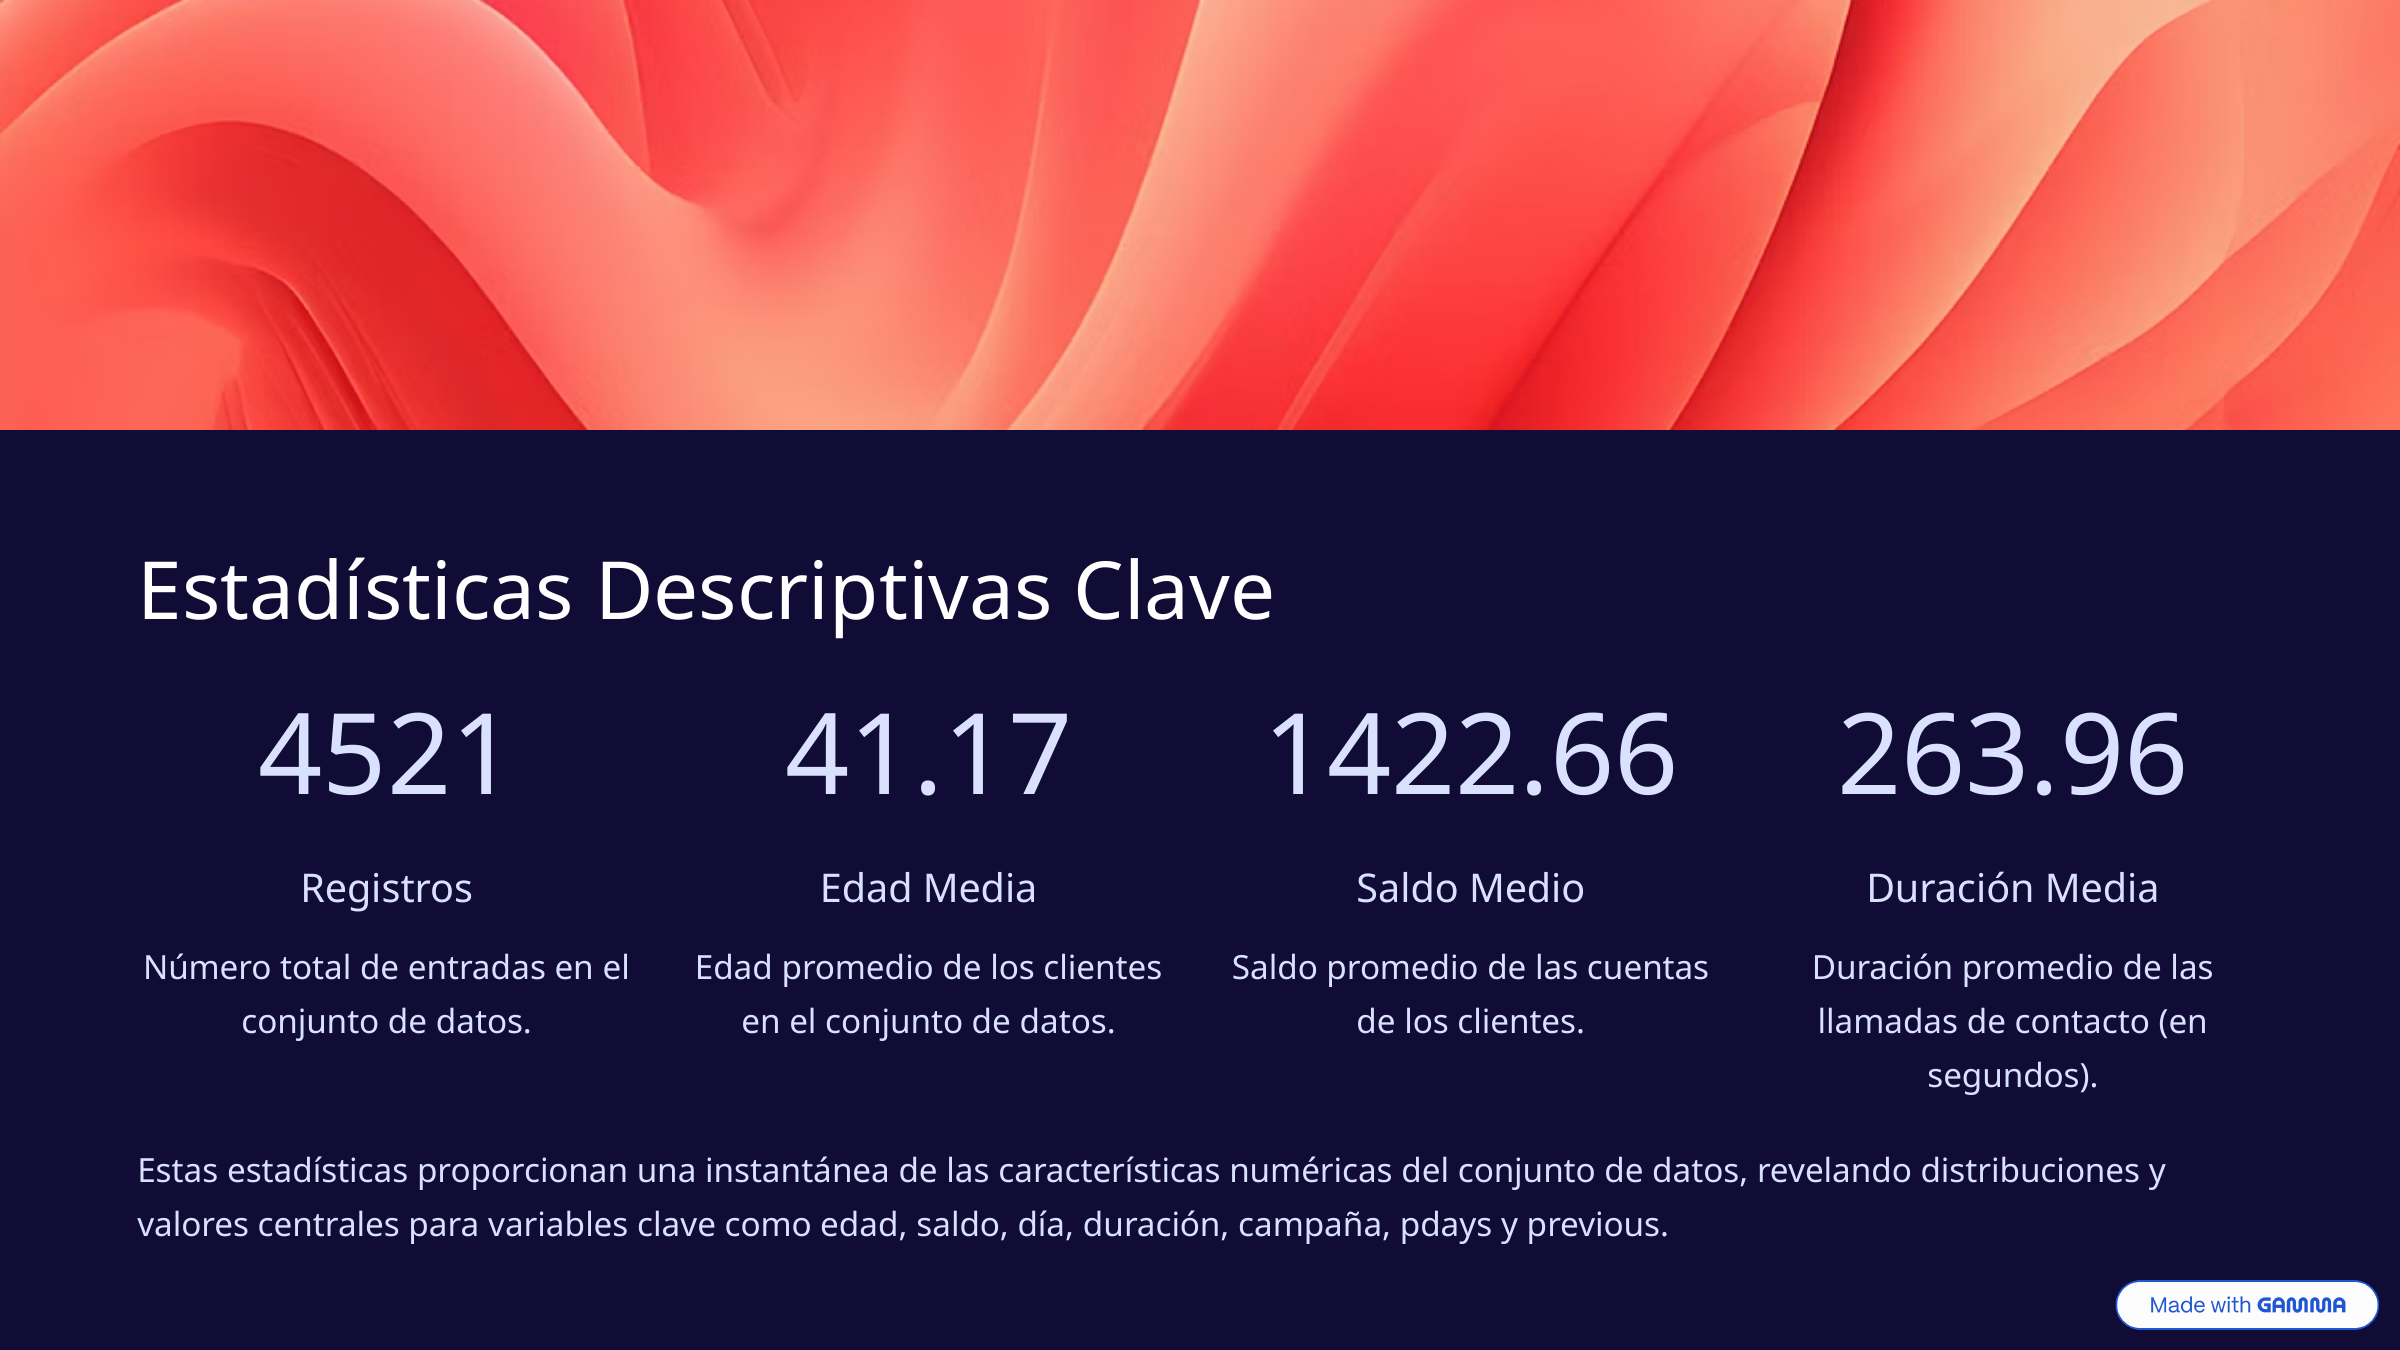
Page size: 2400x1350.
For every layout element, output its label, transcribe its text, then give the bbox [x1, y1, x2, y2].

text_box Duración Media [1810, 860, 2216, 911]
text_box Saldo Medio [1268, 860, 1674, 911]
text_box Saldo promedio de las cuentas de los clientes. [1221, 931, 1721, 1042]
text_box 263.96 [1763, 704, 2263, 818]
text_box Edad Media [726, 860, 1132, 911]
text_box Estas estadísticas proporcionan una instantánea de las características numéricas del conjunto de datos, revelando distribuciones y valores centrales para variables clave como edad, saldo, día, duración, campaña, pdays y previous. [137, 1135, 2263, 1246]
text_box Número total de entradas en el conjunto de datos. [137, 931, 637, 1042]
text_box Duración promedio de las llamadas de contacto (en segundos). [1763, 931, 2263, 1097]
text_box 1422.66 [1221, 704, 1721, 818]
text_box Registros [184, 860, 590, 911]
text_box Edad promedio de los clientes en el conjunto de datos. [679, 931, 1179, 1042]
text_box 4521 [137, 704, 637, 818]
picture [2106, 1271, 2389, 1339]
text_box Estadísticas Descriptivas Clave [137, 534, 1251, 636]
picture [0, 0, 2400, 430]
text_box 41.17 [679, 704, 1179, 818]
